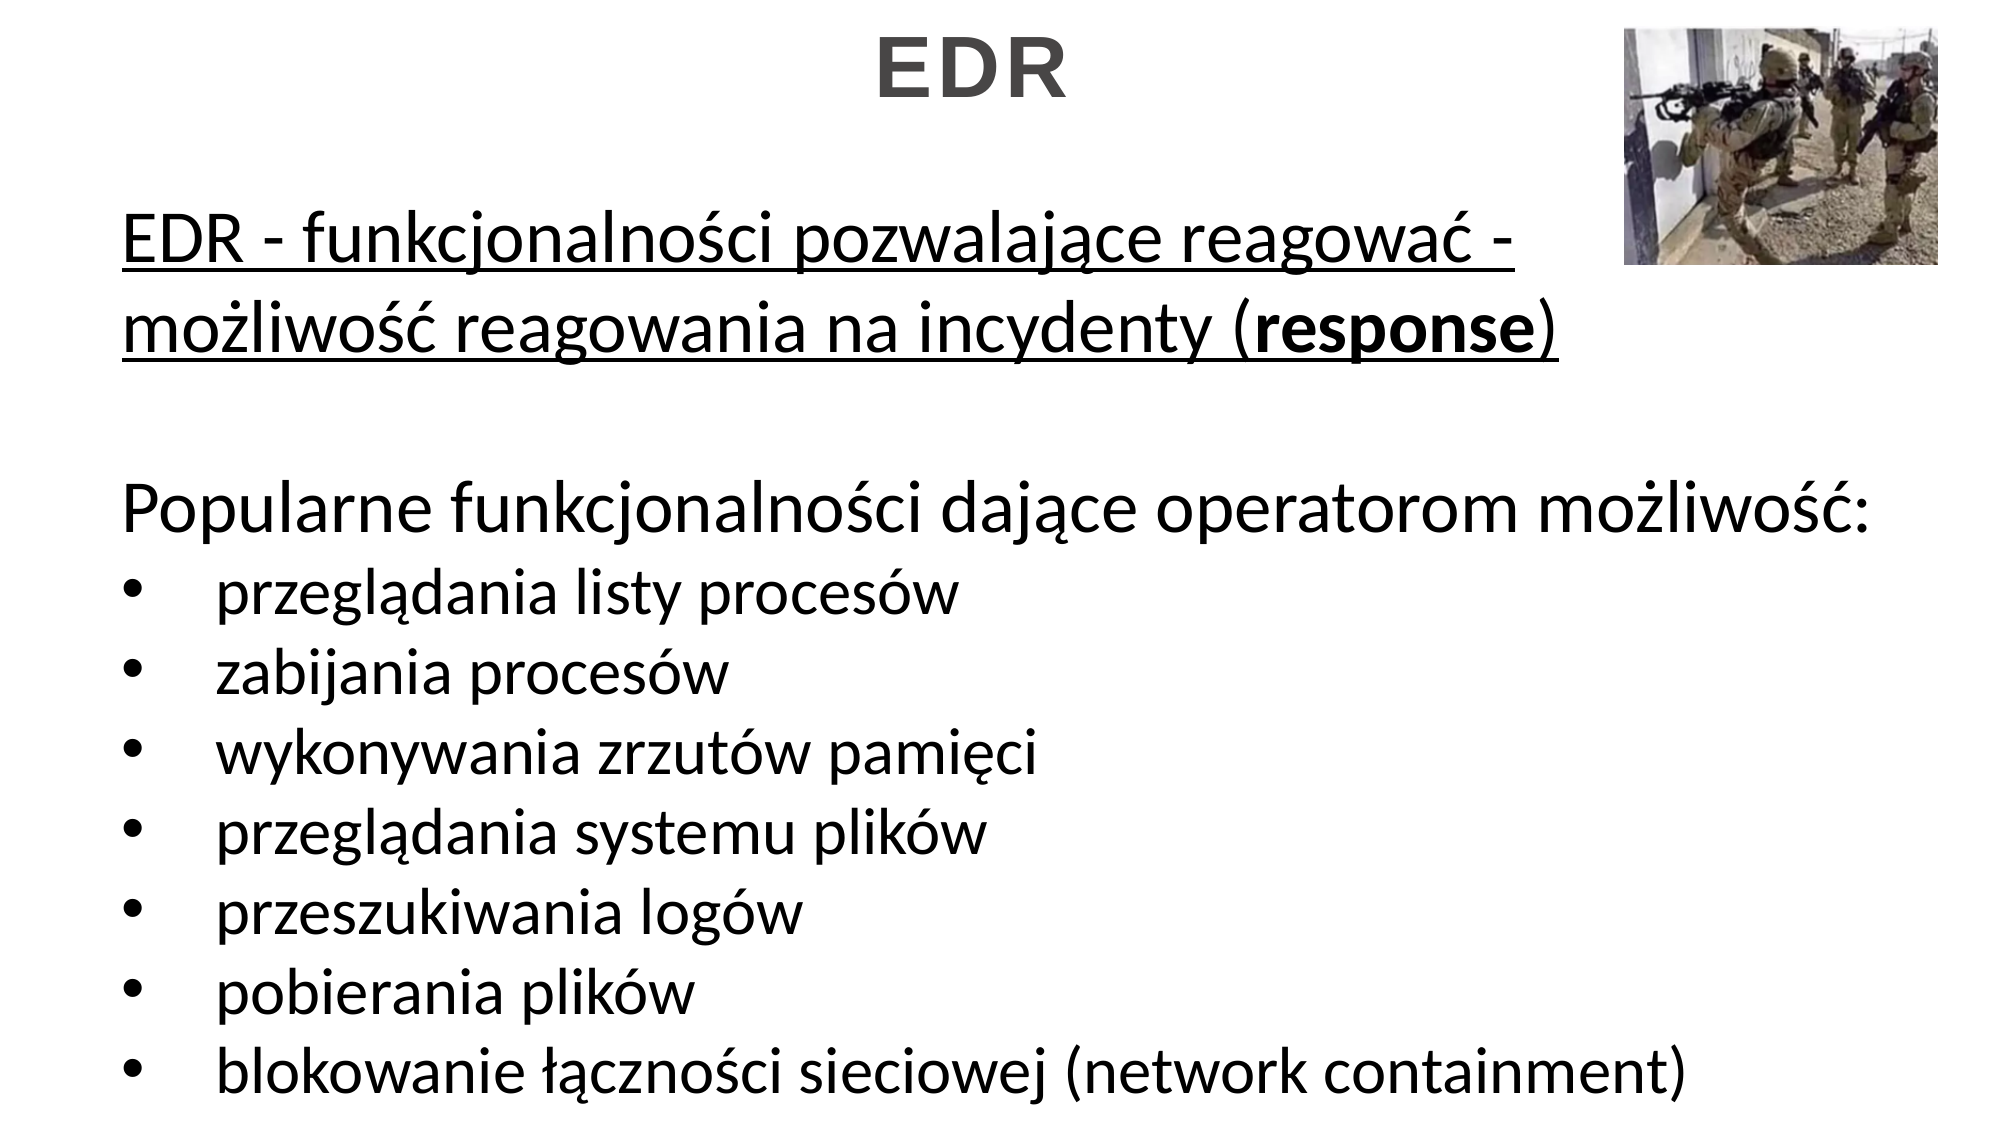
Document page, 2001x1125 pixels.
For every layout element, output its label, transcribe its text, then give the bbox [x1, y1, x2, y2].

picture [1623, 25, 1938, 266]
text_box EDR - funkcjonalności pozwalające reagować - możliwość reagowania na incydenty (response) Popularne funkcjonalności dające operatorom możliwość: przeglądania listy procesów zabijania procesów wykonywania zrzutów pamięci przeglądania systemu plików przeszukiwania logów pobierania plików blokowanie łączności sieciowej (network containment) [121, 187, 1892, 1108]
text_box EDR [50, 10, 1892, 116]
